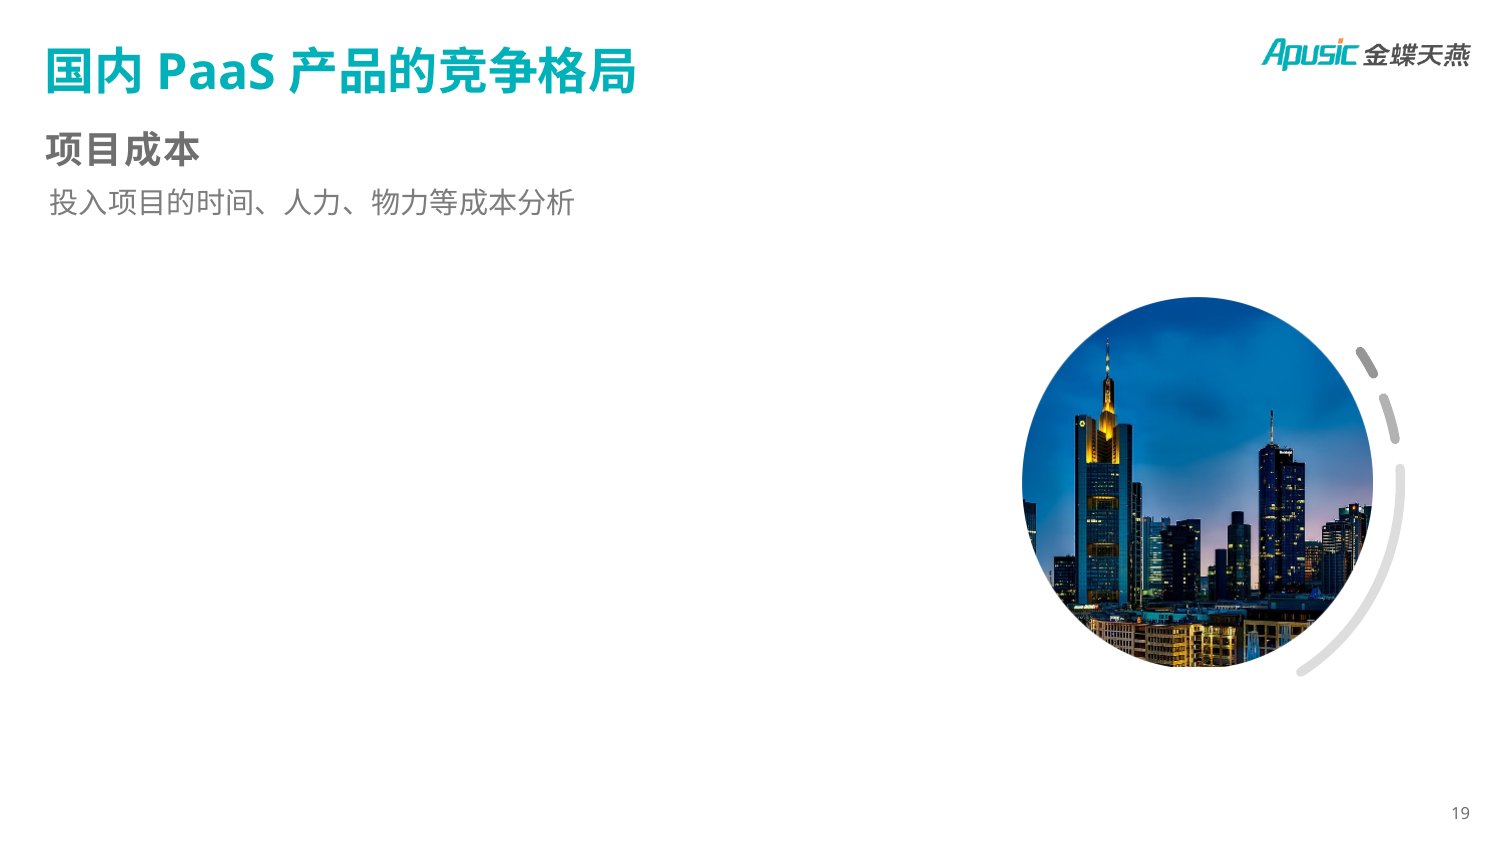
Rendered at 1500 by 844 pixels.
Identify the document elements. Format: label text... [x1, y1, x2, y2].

text_box 投入项目的时间、人力、物力等成本分析 [42, 176, 1344, 227]
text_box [996, 261, 1401, 703]
title 国内PaaS产品的竞争格局 [29, 32, 1087, 114]
picture [1261, 38, 1471, 71]
list 项目成本 [29, 114, 1087, 182]
